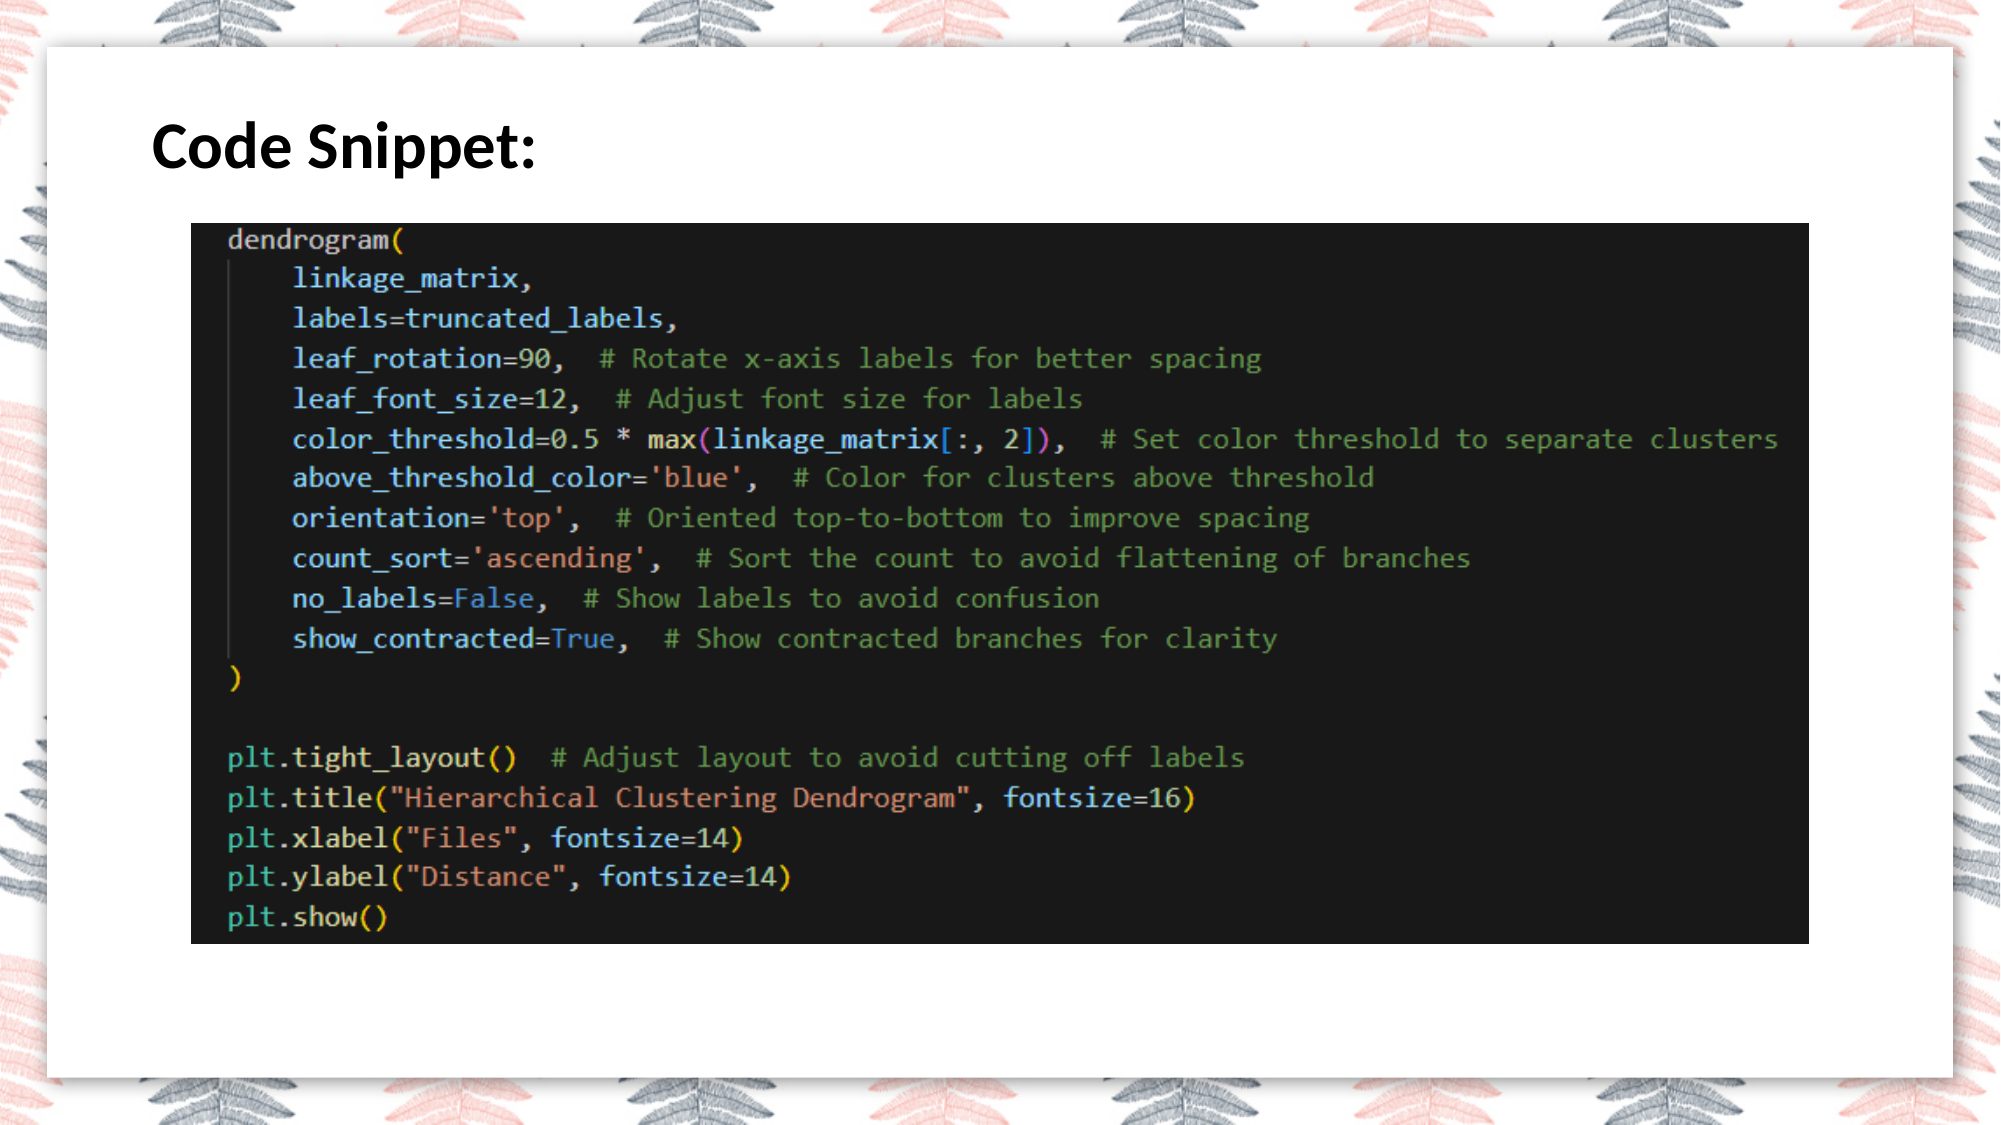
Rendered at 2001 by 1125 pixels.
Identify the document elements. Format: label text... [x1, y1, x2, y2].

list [191, 223, 1809, 944]
text_box Code Snippet: [137, 94, 1863, 224]
text_box [46, 46, 1954, 1079]
picture [0, 0, 2001, 1125]
